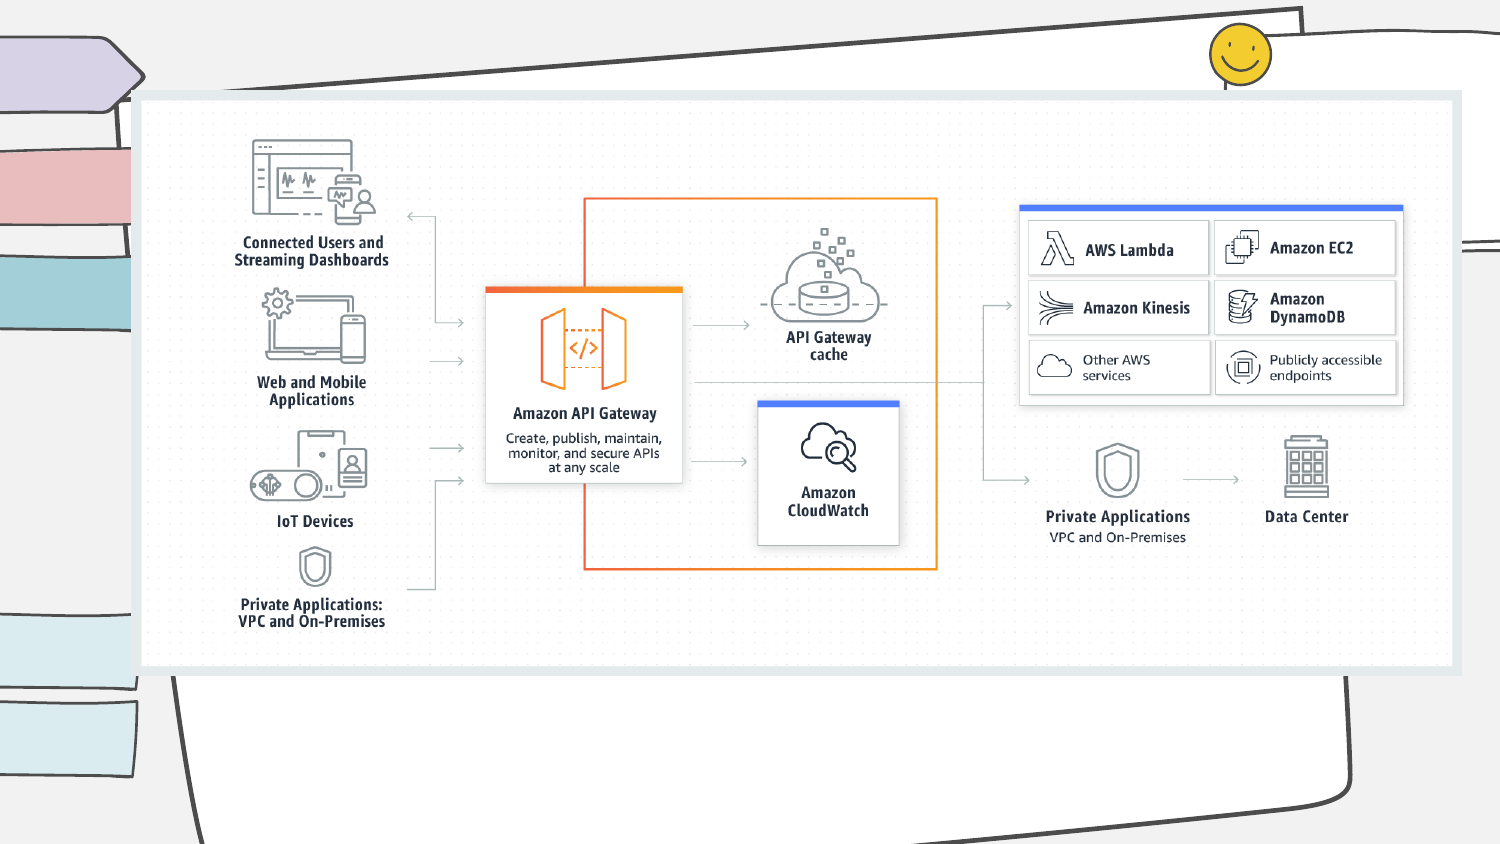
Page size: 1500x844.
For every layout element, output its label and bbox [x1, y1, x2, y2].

picture [130, 90, 1462, 677]
